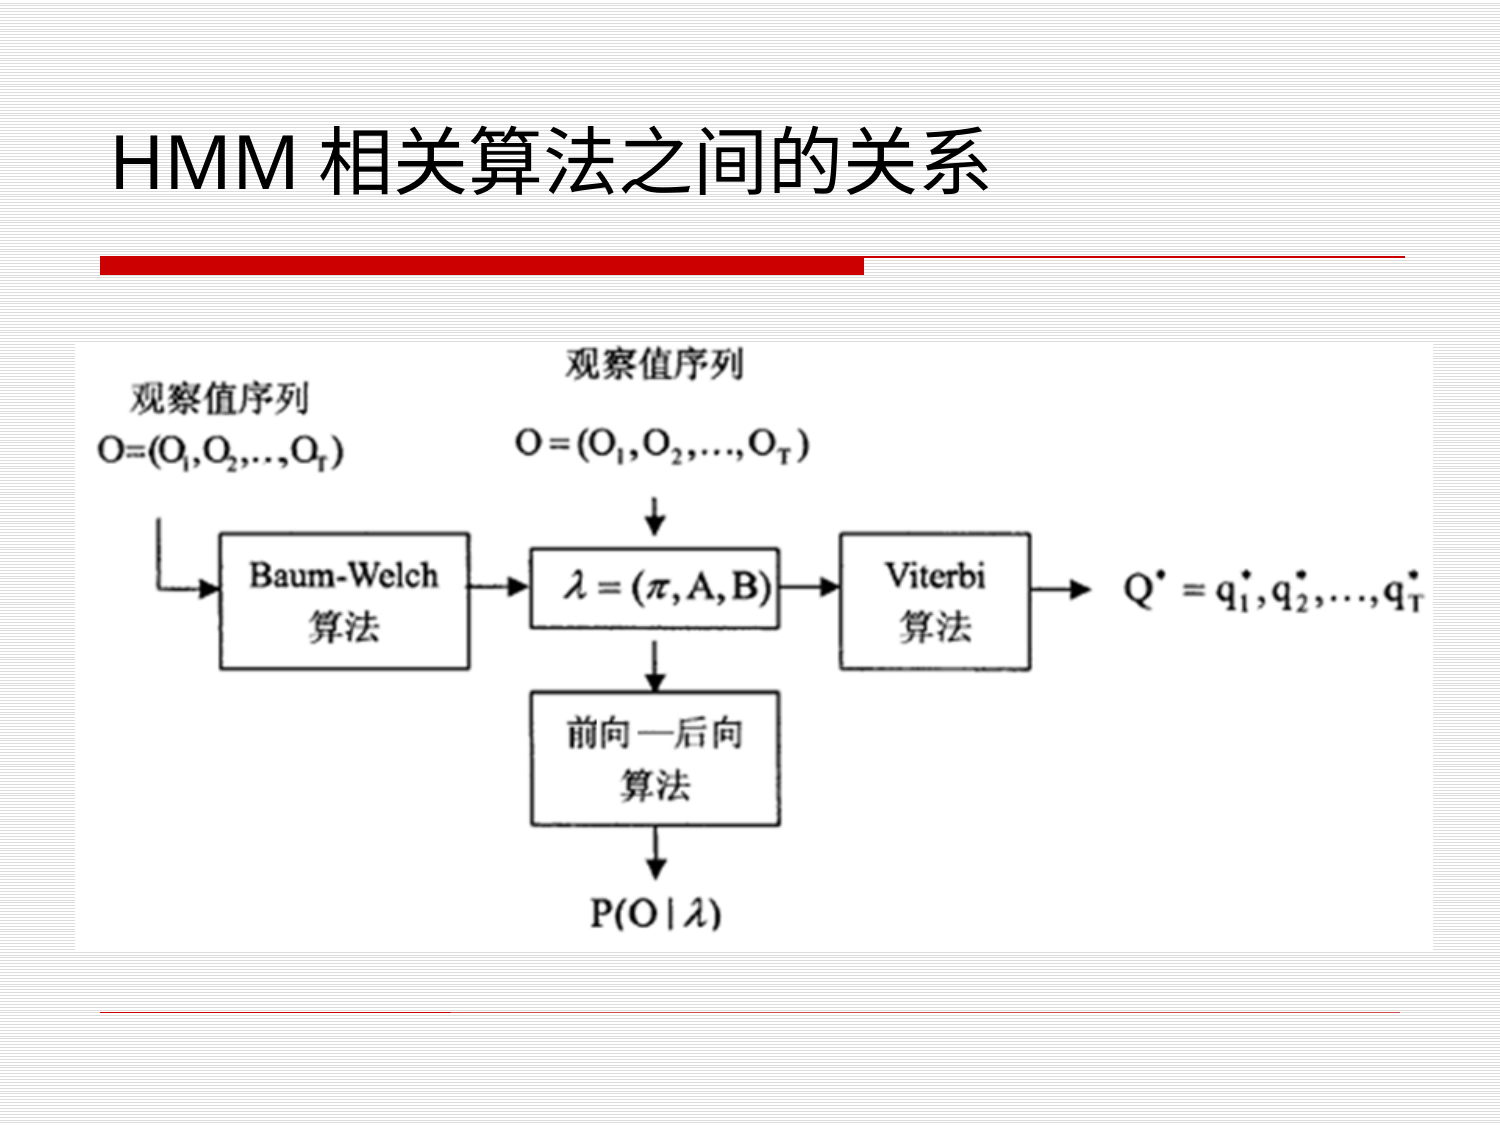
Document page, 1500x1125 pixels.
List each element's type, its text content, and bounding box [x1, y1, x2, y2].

picture [74, 341, 1433, 951]
title HMM相关算法之间的关系 [94, 50, 1407, 213]
